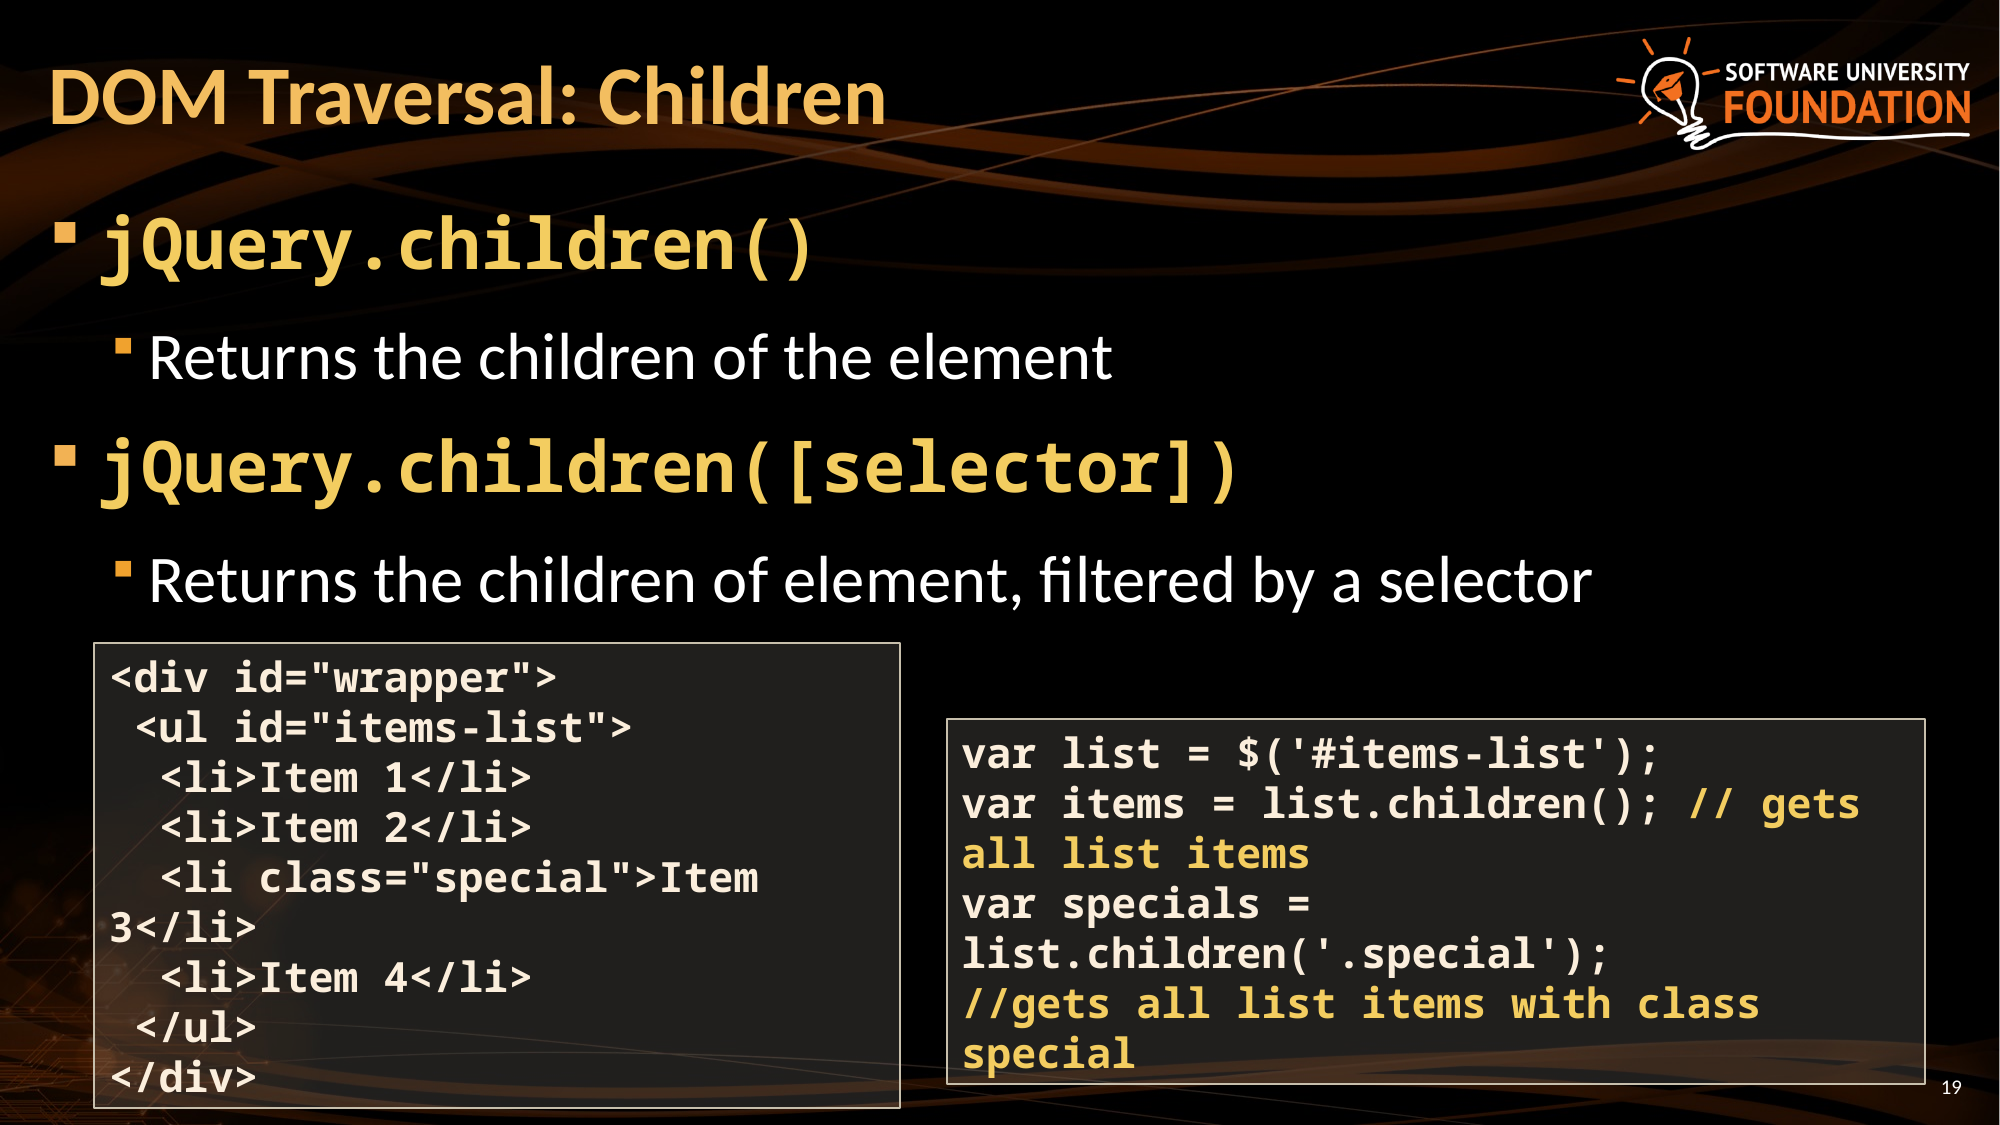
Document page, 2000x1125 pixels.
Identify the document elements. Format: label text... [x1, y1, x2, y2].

list jQuery.children() Returns the children of the element jQuery.children([selector]) Returns the children of element, filtered by a selector [31, 188, 1968, 1103]
text_box <div id="wrapper"> <ul id="items-list"> <li>Item 1</li> <li>Item 2</li> <li class="special">Item 3</li> <li>Item 4</li> </ul> </div> [93, 643, 900, 1109]
slide_number 19 [1897, 1070, 1968, 1103]
picture [0, 0, 2000, 1125]
text_box var list = $('#items-list'); var items = list.children(); // gets all list items var specials = list.children('.special'); //gets all list items with class special [946, 719, 1926, 1085]
title DOM Traversal: Children [30, 6, 1602, 189]
